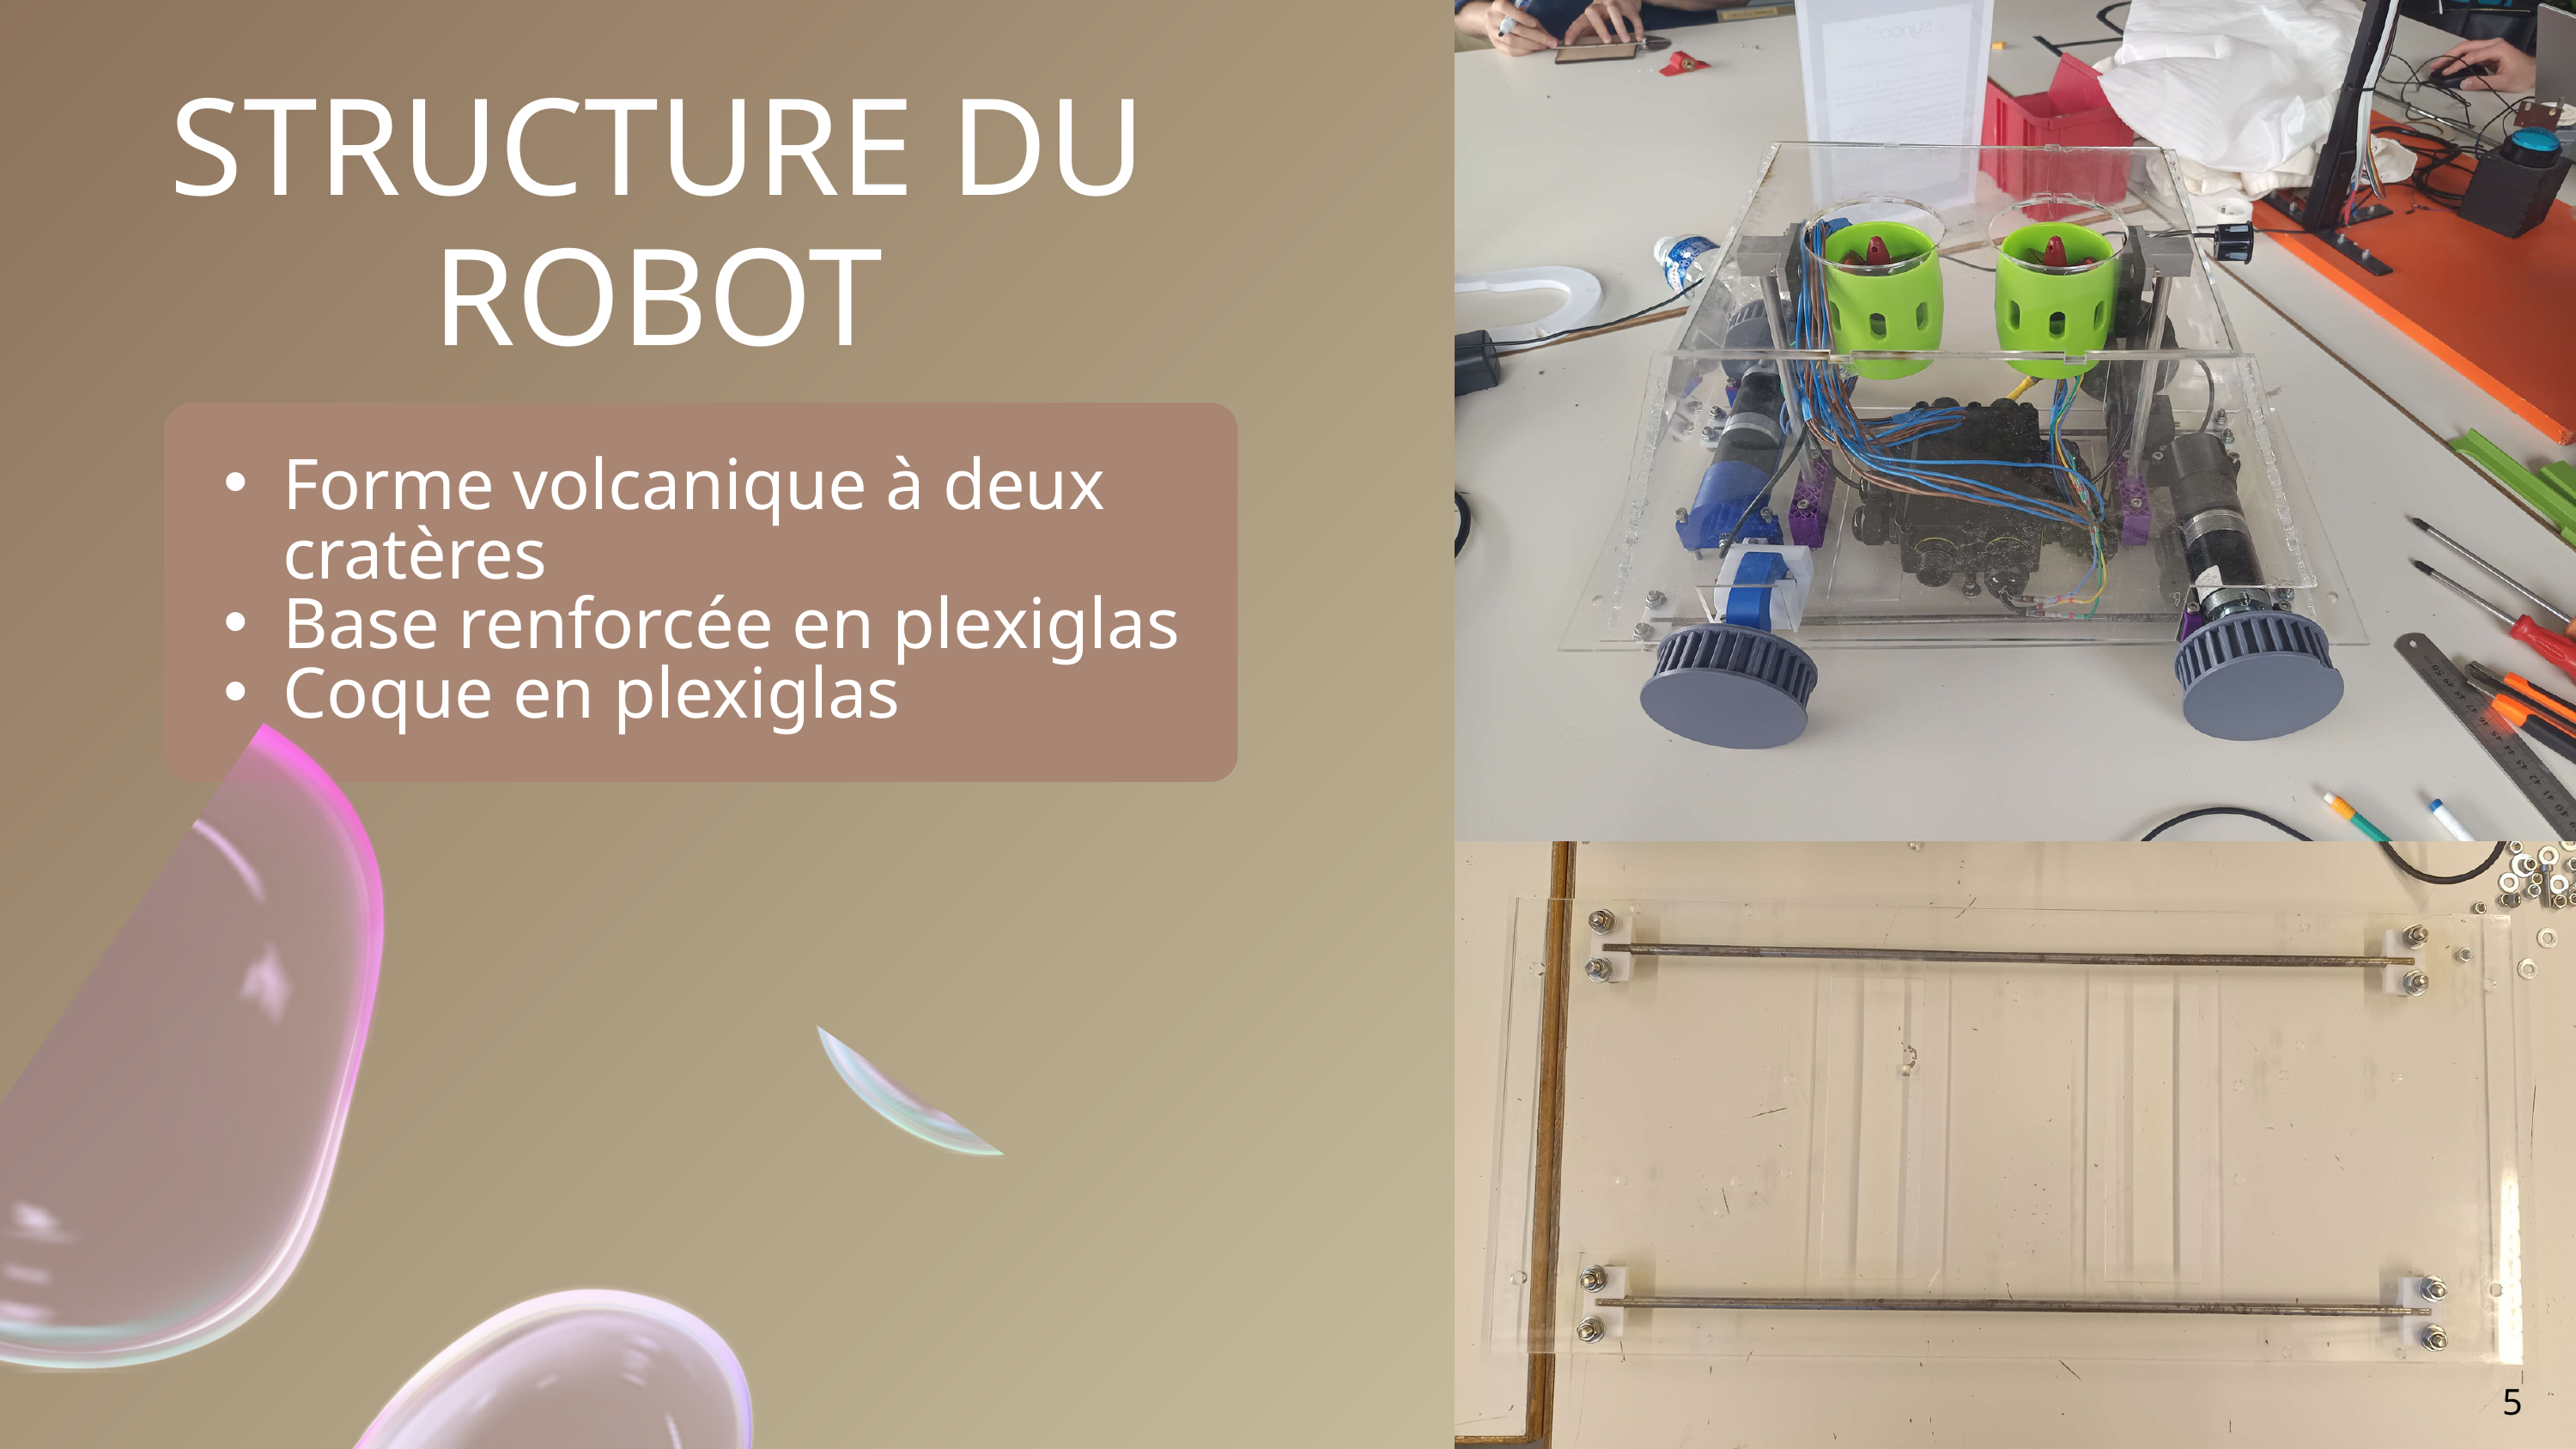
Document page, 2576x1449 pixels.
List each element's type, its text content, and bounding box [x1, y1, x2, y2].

text_box [1454, 0, 2576, 841]
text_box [163, 402, 1238, 783]
text_box [0, 790, 1177, 1449]
text_box STRUCTURE DU ROBOT [43, 71, 1273, 373]
text_box 5 [2502, 1372, 2524, 1423]
text_box [1454, 841, 2576, 1449]
